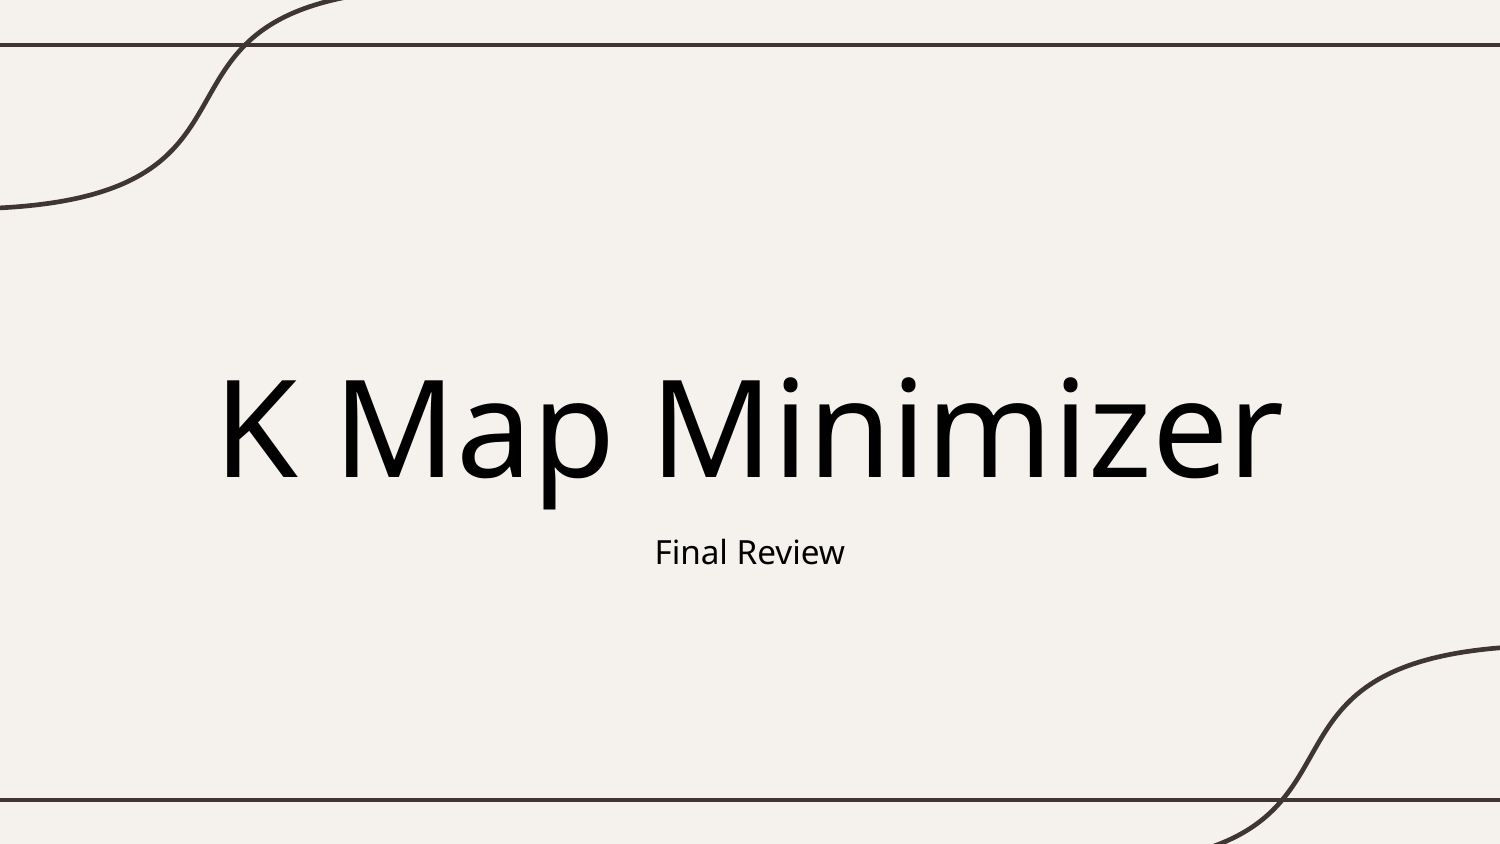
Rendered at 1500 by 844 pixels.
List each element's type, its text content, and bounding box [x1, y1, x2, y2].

title K Map Minimizer [170, 323, 1330, 516]
subtitle Final Review [170, 516, 1330, 589]
